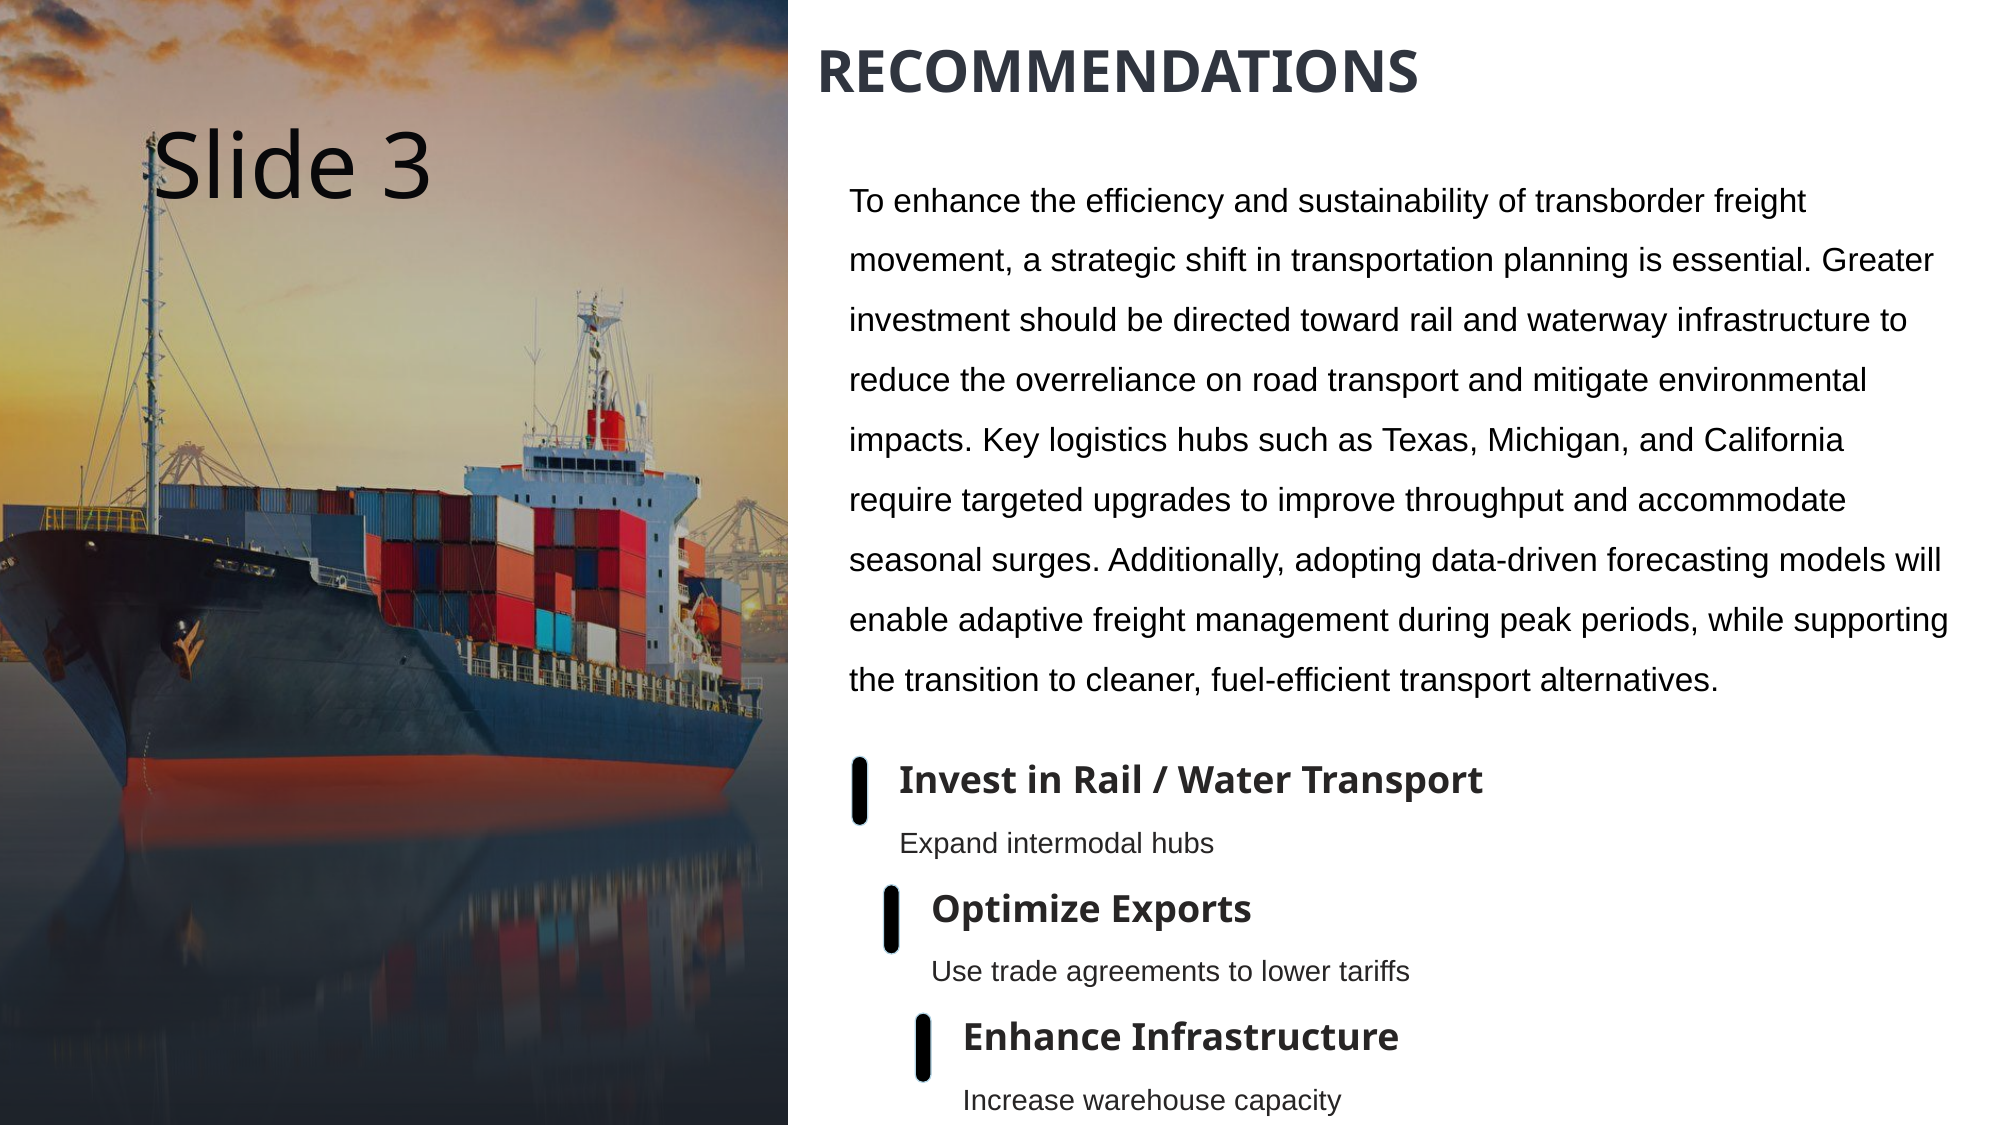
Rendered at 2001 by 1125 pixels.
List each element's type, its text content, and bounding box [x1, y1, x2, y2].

picture [0, 0, 788, 1125]
text_box To enhance the efficiency and sustainability of transborder freight movement, a strategic shift in transportation planning is essential. Greater investment should be directed toward rail and waterway infrastructure to reduce the overreliance on road transport and mitigate environmental impacts. Key logistics hubs such as Texas, Michigan, and California require targeted upgrades to improve throughput and accommodate seasonal surges. Additionally, adopting data-driven forecasting models will enable adaptive freight management during peak periods, while supporting the transition to cleaner, fuel-efficient transport alternatives. [834, 151, 1969, 706]
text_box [851, 747, 1662, 1125]
text_box RECOMMENDATIONS [816, 34, 1435, 105]
title Slide 3 [789, 59, 1863, 278]
